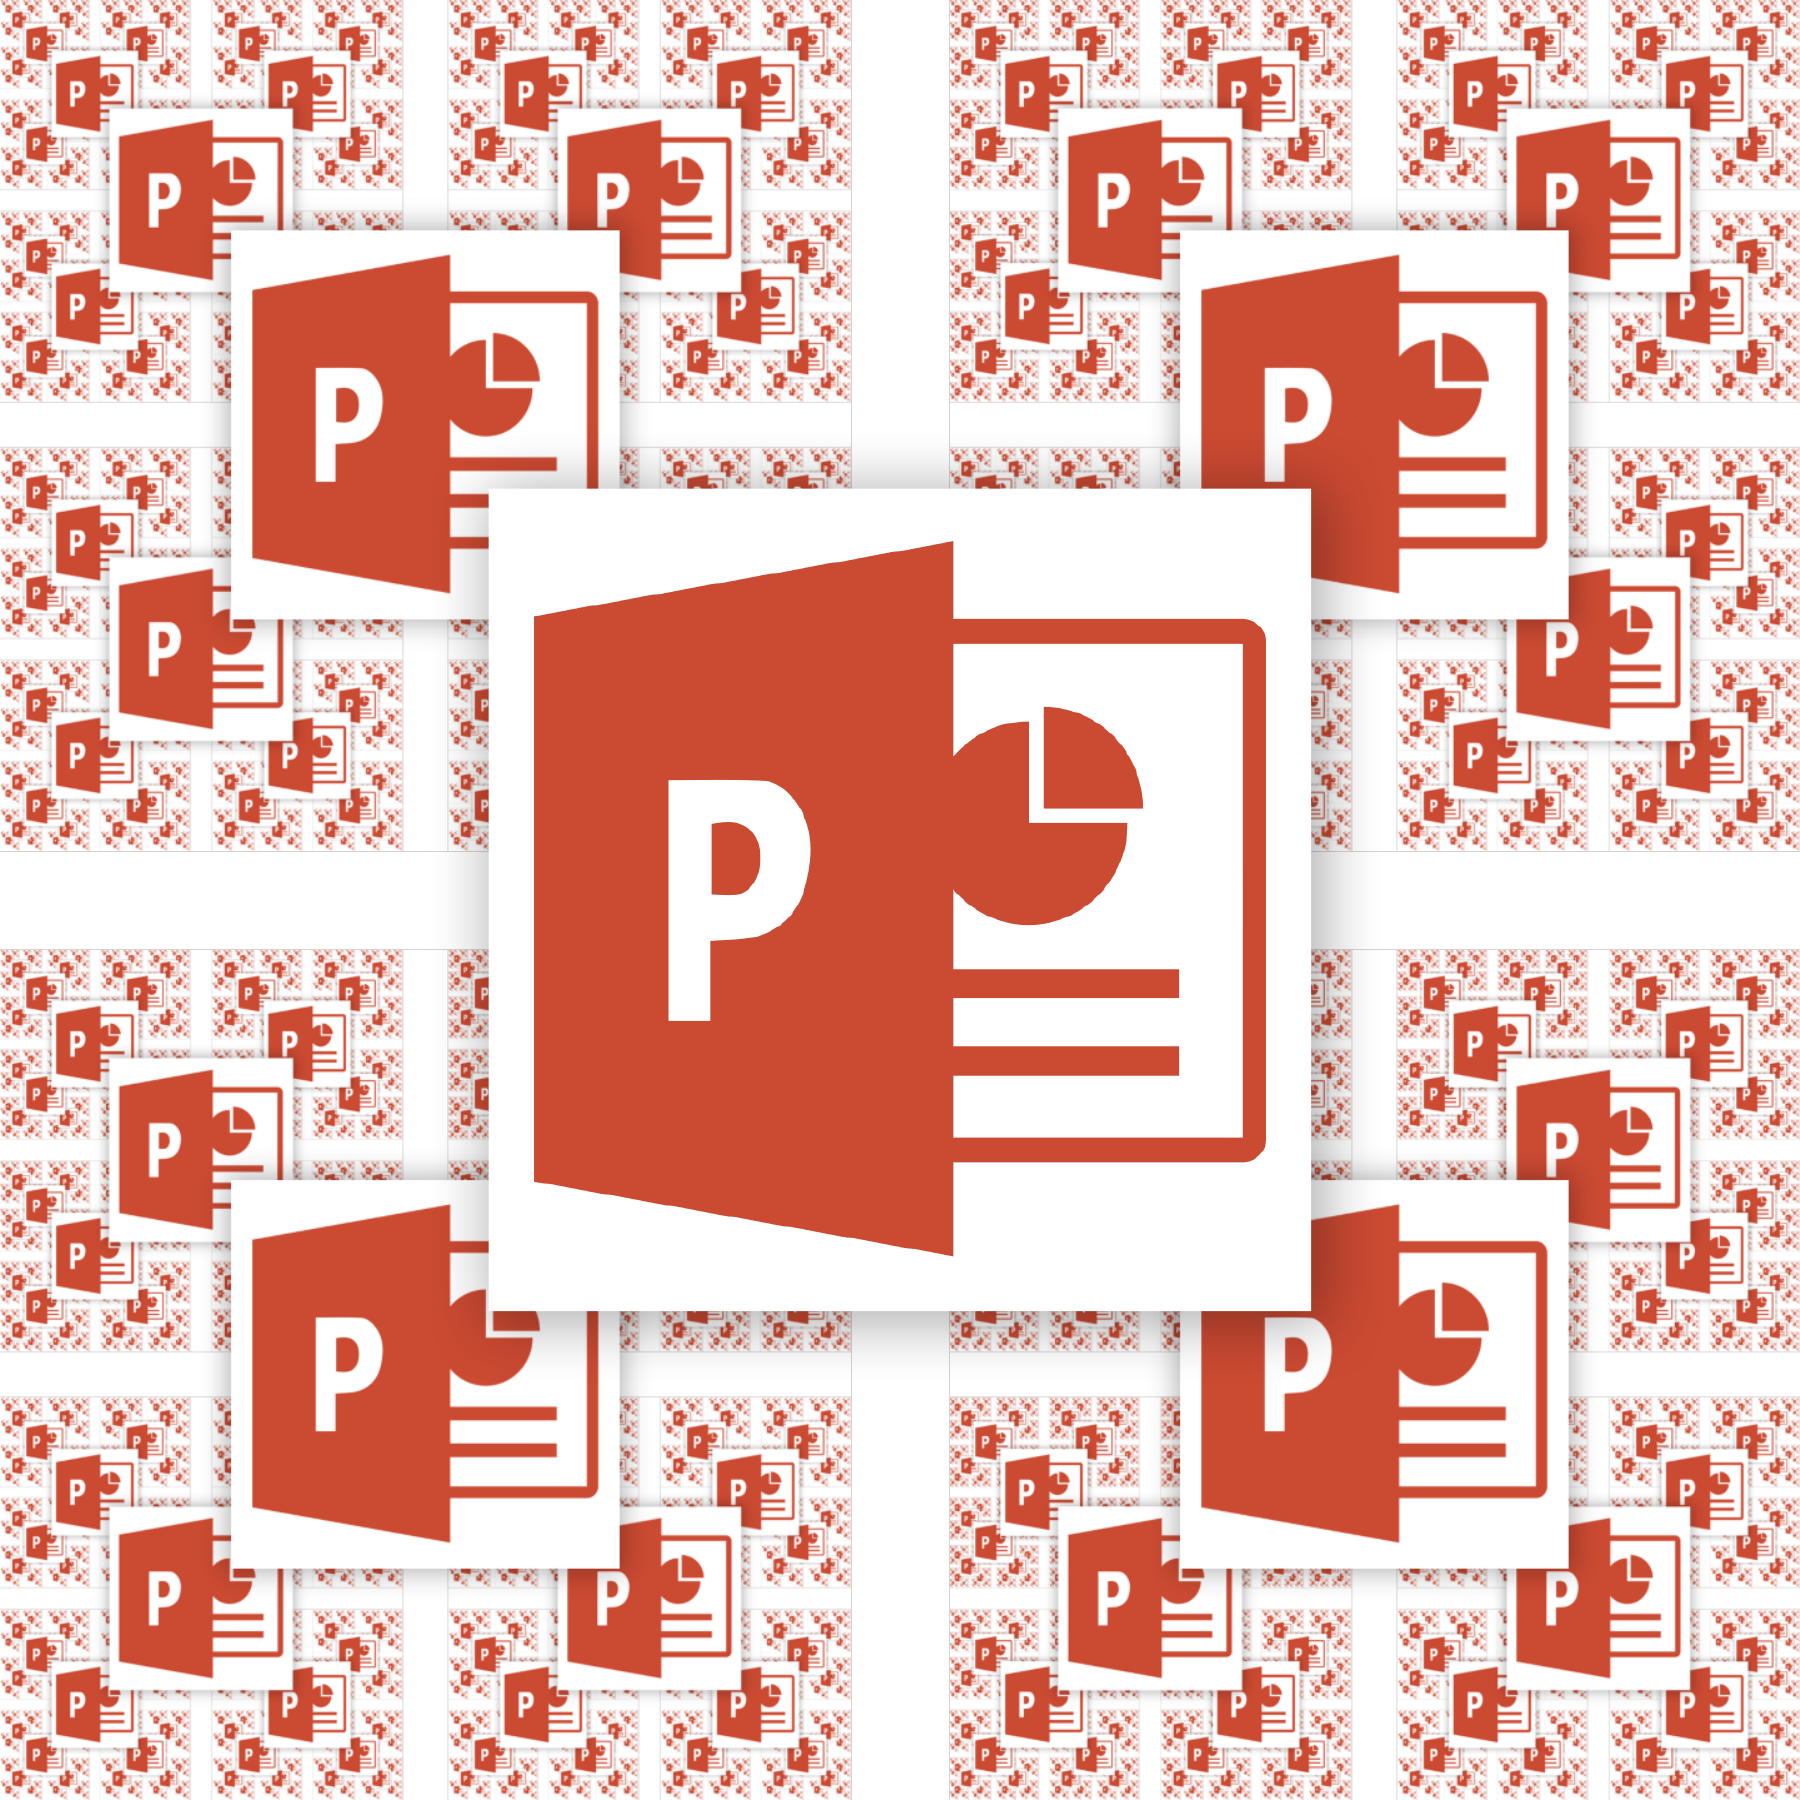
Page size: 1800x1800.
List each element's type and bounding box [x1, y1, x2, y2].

picture [0, 950, 851, 1800]
picture [950, 0, 1800, 851]
picture [0, 0, 851, 851]
picture [950, 950, 1800, 1800]
text_box [488, 488, 1312, 1312]
